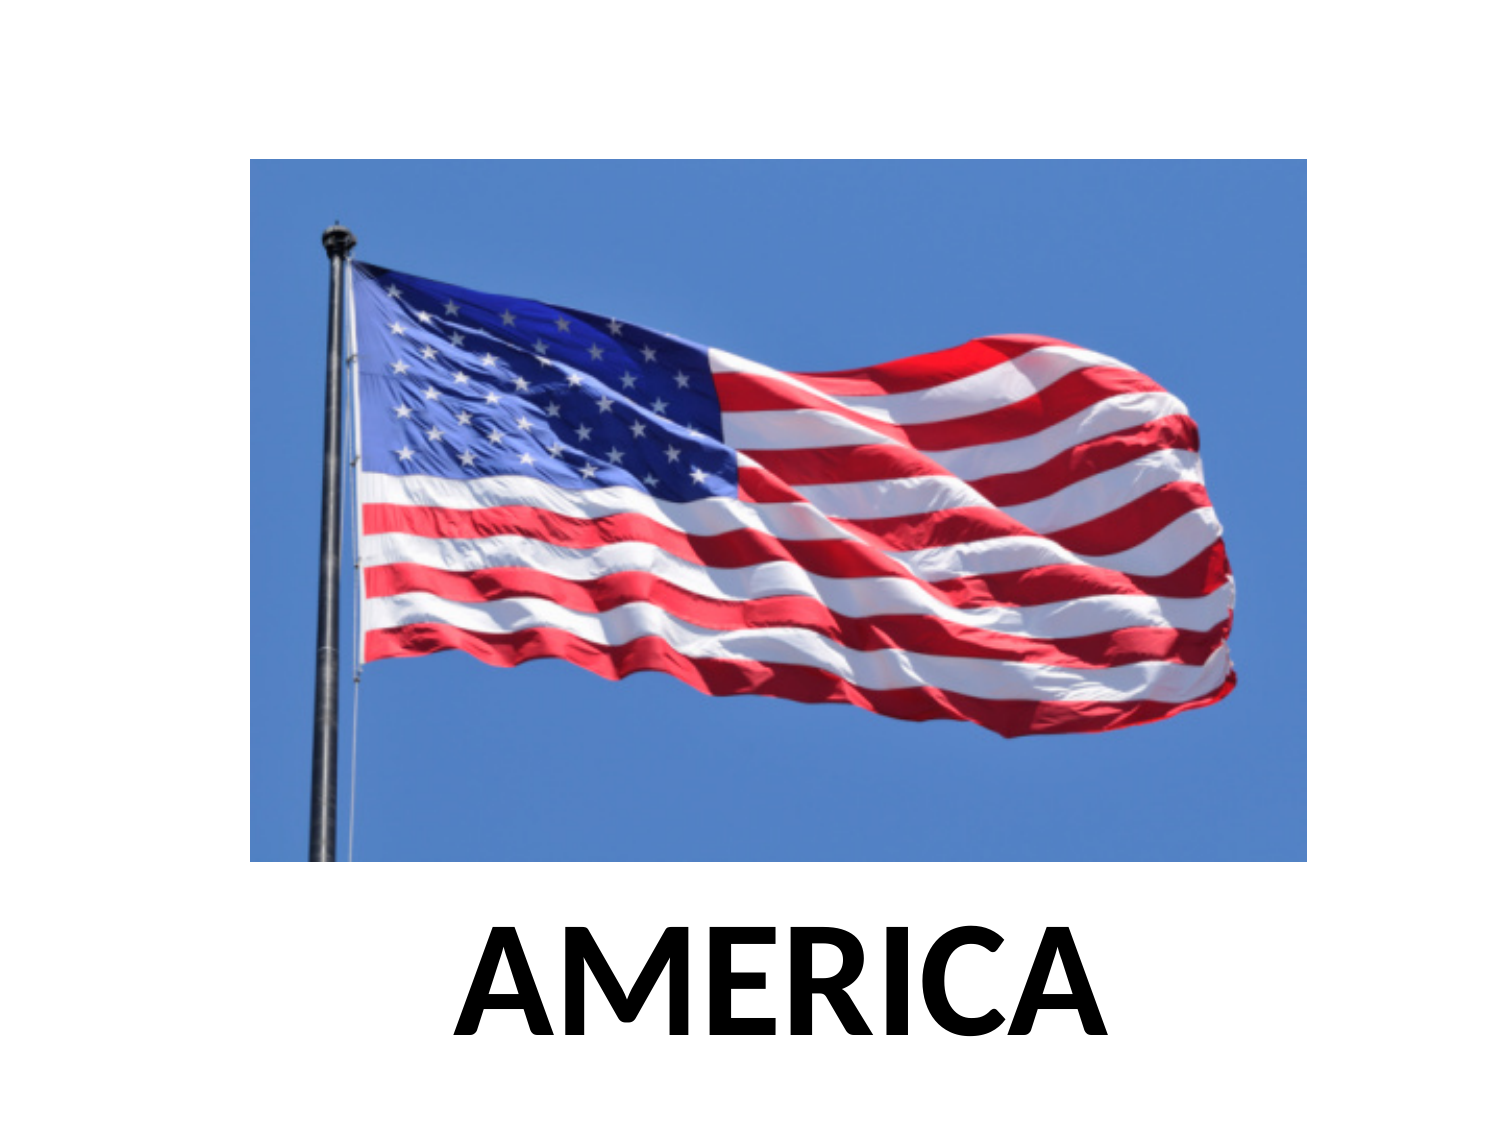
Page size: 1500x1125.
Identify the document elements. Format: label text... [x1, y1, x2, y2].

picture [249, 159, 1307, 862]
subtitle AMERICA [256, 869, 1307, 1125]
